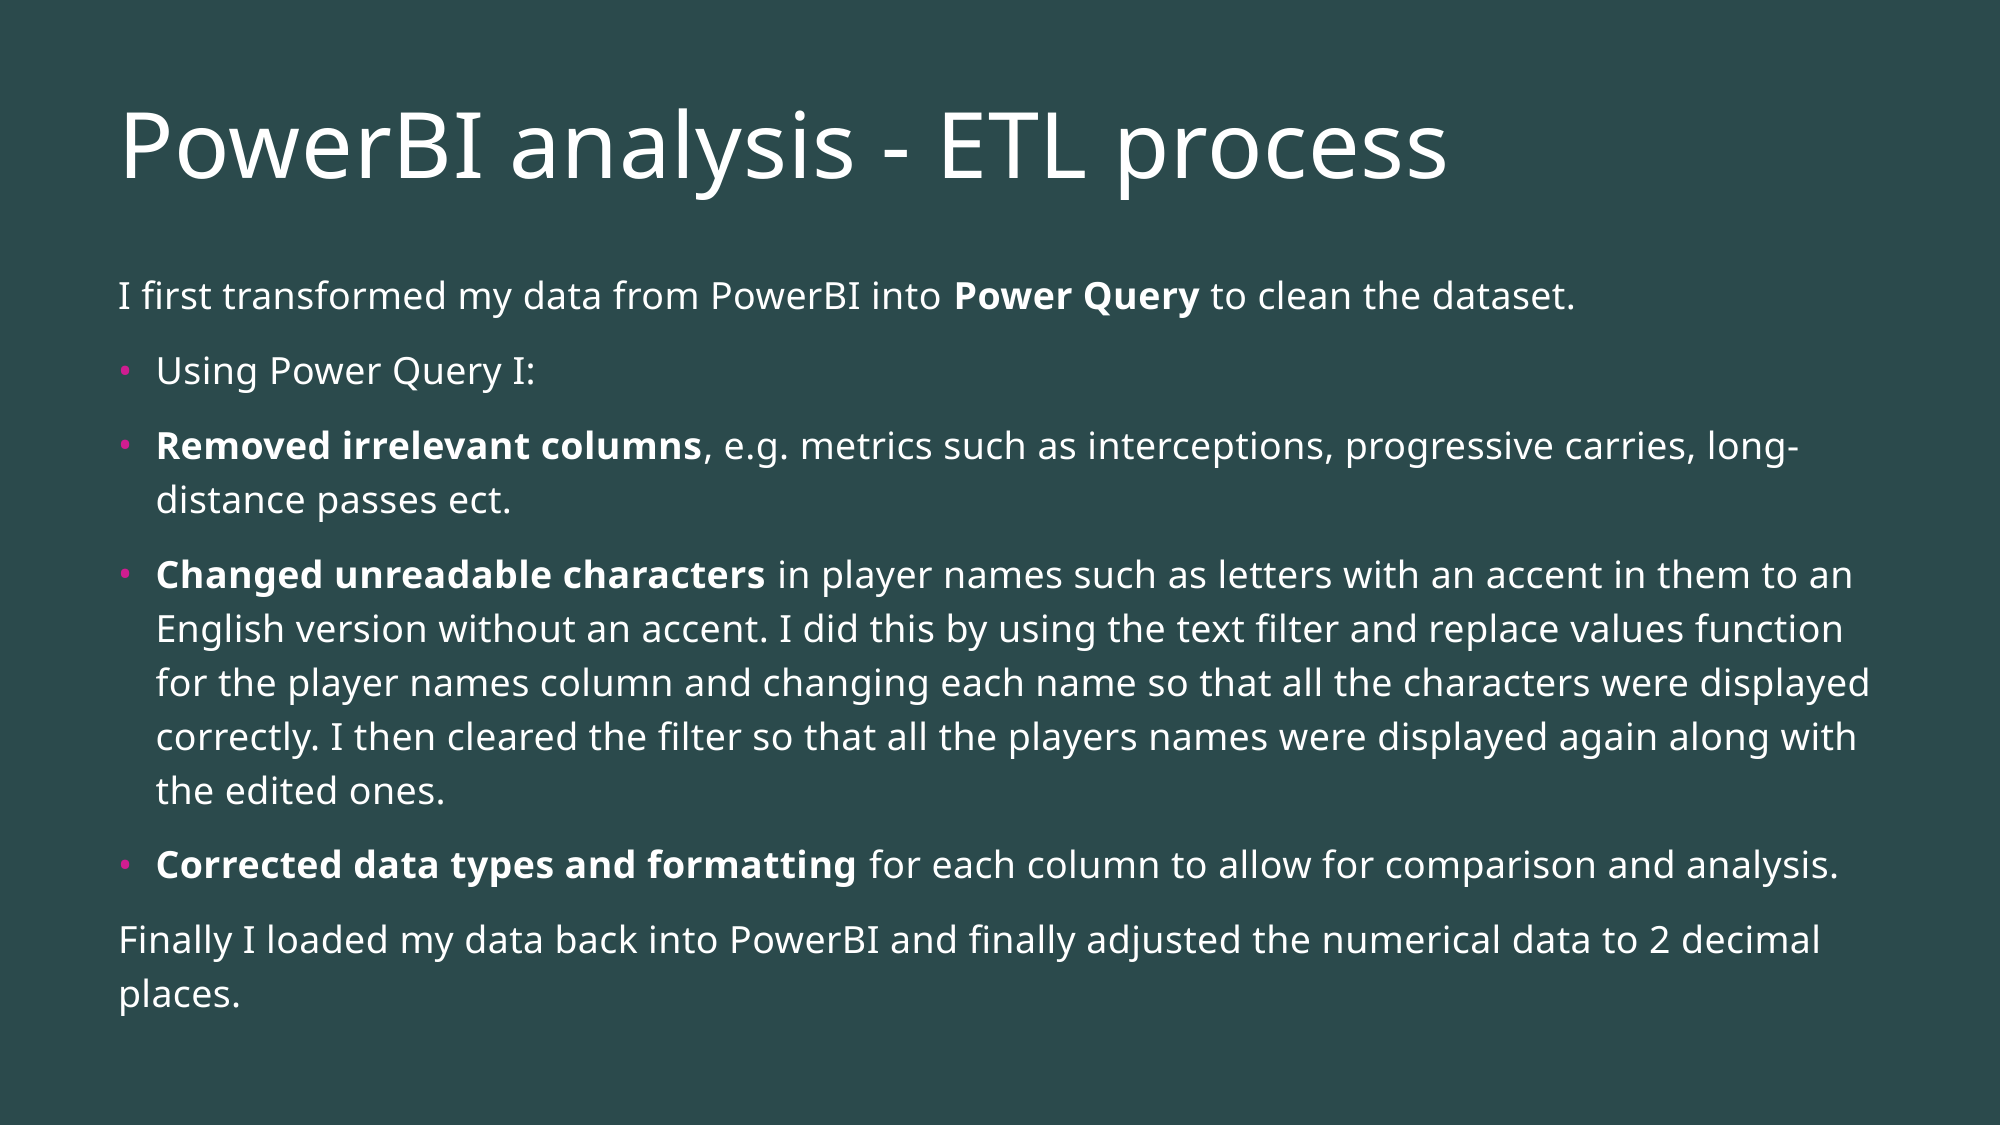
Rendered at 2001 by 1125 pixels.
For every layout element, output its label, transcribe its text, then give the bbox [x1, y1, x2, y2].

title PowerBI analysis - ETL process [118, 101, 1878, 263]
list I first transformed my data from PowerBI into Power Query to clean the dataset. Using Power Query I: Removed irrelevant columns, e.g. metrics such as interceptions, progressive carries, long-distance passes ect. Changed unreadable characters in player names such as letters with an accent in them to an English version without an accent. I did this by using the text filter and replace values function for the player names column and changing each name so that all the characters were displayed correctly. I then cleared the filter so that all the players names were displayed again along with the edited ones. Corrected data types and formatting for each column to allow for comparison and analysis. Finally I loaded my data back into PowerBI and finally adjusted the numerical data to 2 decimal places. [118, 263, 1878, 1024]
